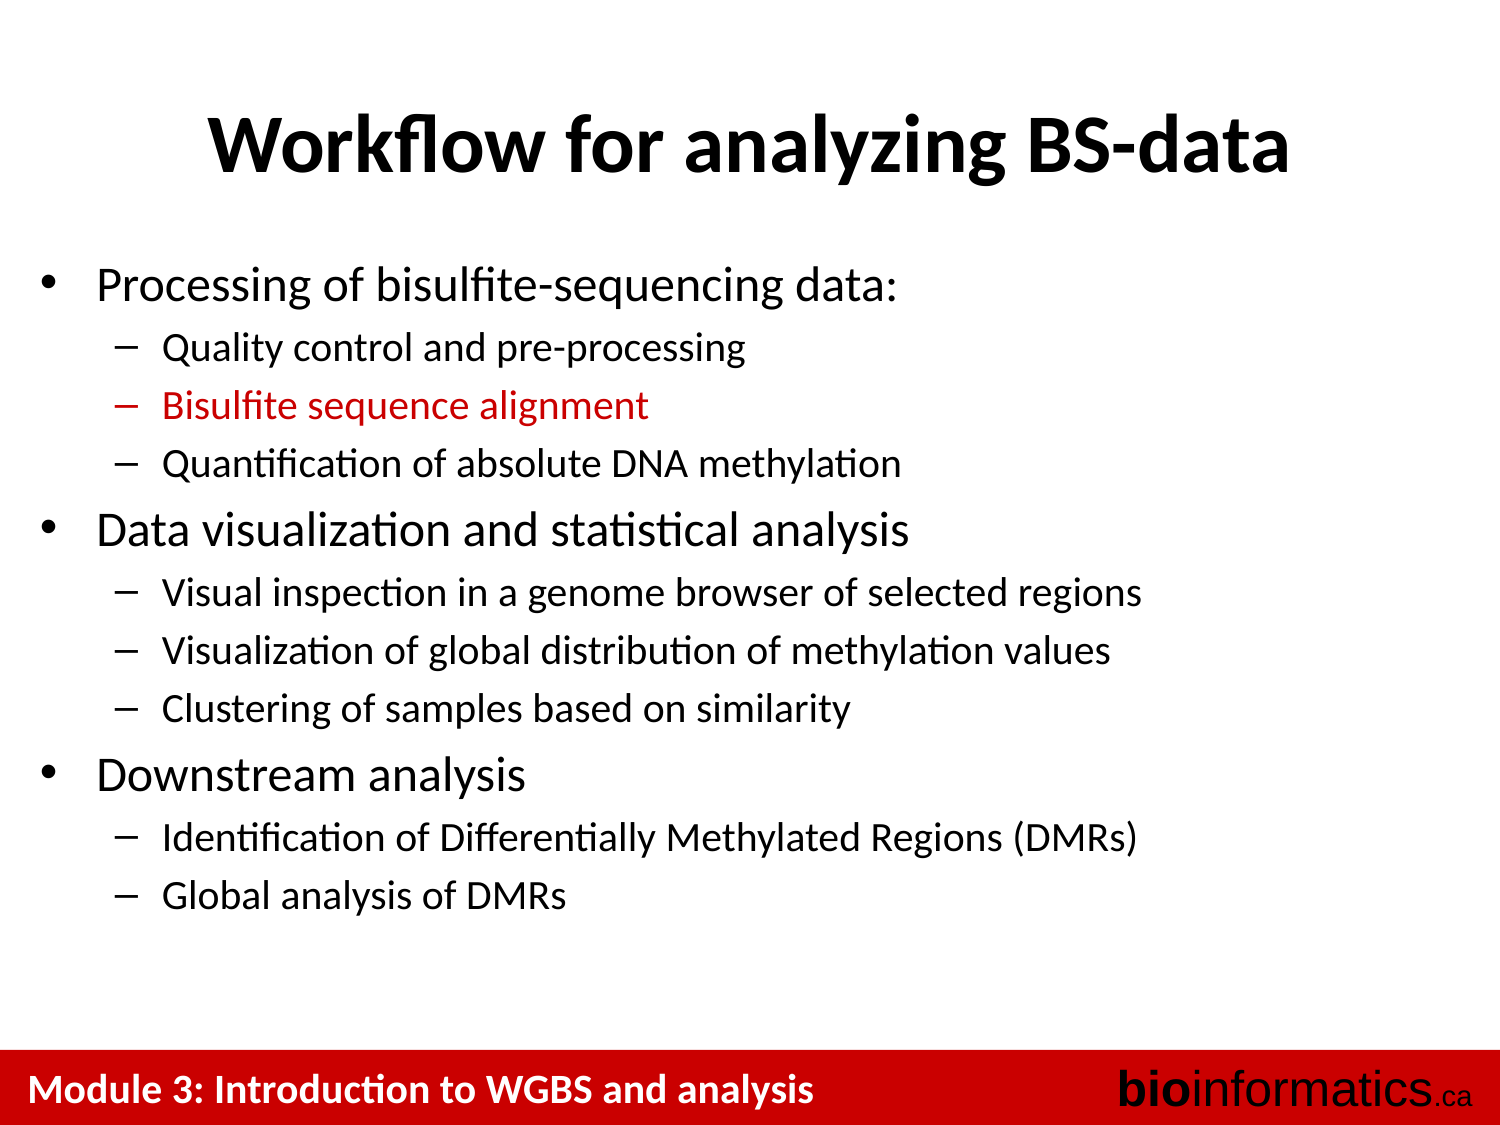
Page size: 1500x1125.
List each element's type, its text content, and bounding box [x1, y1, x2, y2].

title Workflow for analyzing BS-data [24, 45, 1475, 233]
list Processing of bisulfite-sequencing data: Quality control and pre-processing Bisulfite sequence alignment Quantification of absolute DNA methylation Data visualization and statistical analysis Visual inspection in a genome browser of selected regions Visualization of global distribution of methylation values Clustering of samples based on similarity Downstream analysis Identification of Differentially Methylated Regions (DMRs) Global analysis of DMRs [24, 243, 1475, 1019]
